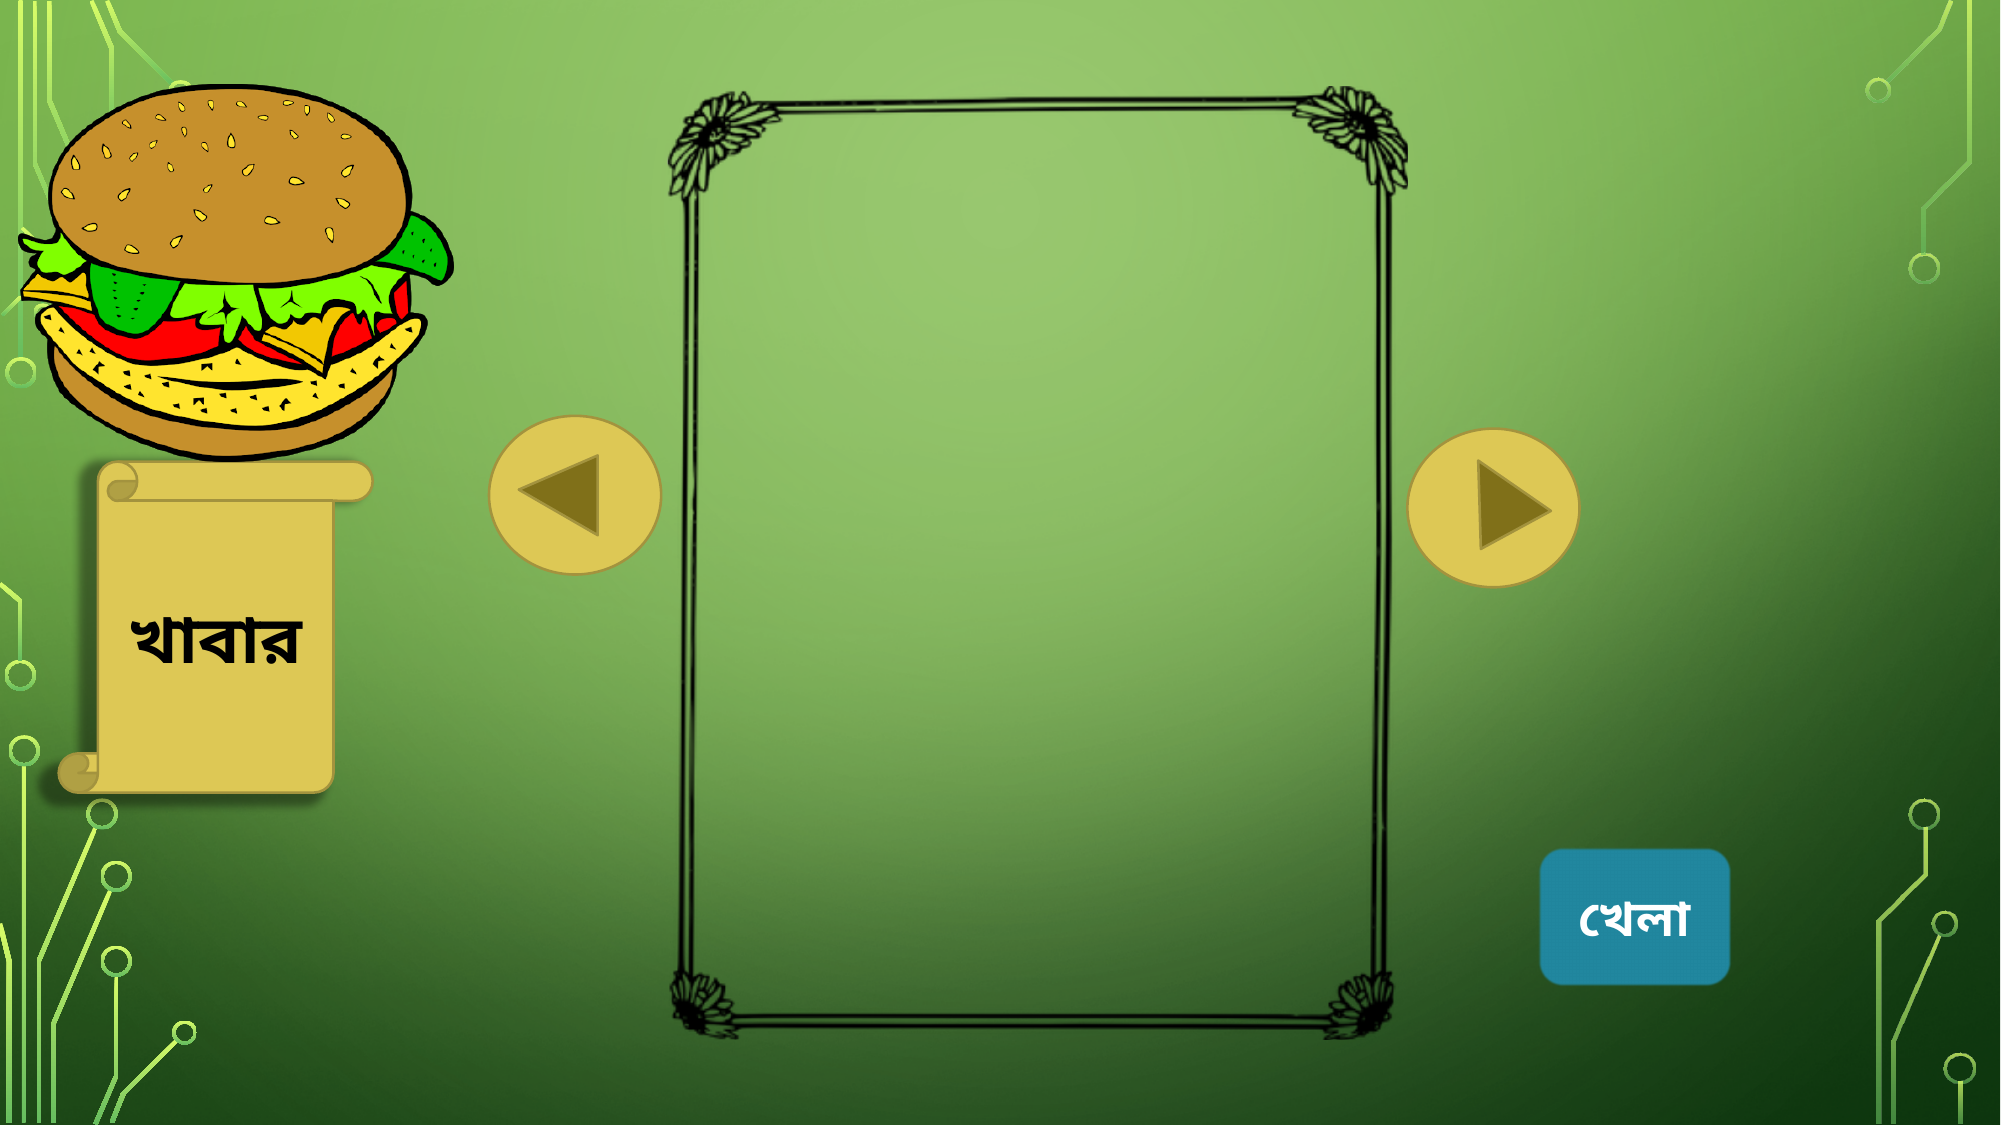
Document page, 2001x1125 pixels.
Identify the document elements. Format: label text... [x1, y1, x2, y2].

picture [18, 84, 454, 462]
text_box খাবার [57, 462, 374, 794]
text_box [1407, 428, 1580, 588]
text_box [488, 415, 662, 575]
picture [666, 85, 1408, 1040]
text_box খেলা [1540, 850, 1730, 985]
